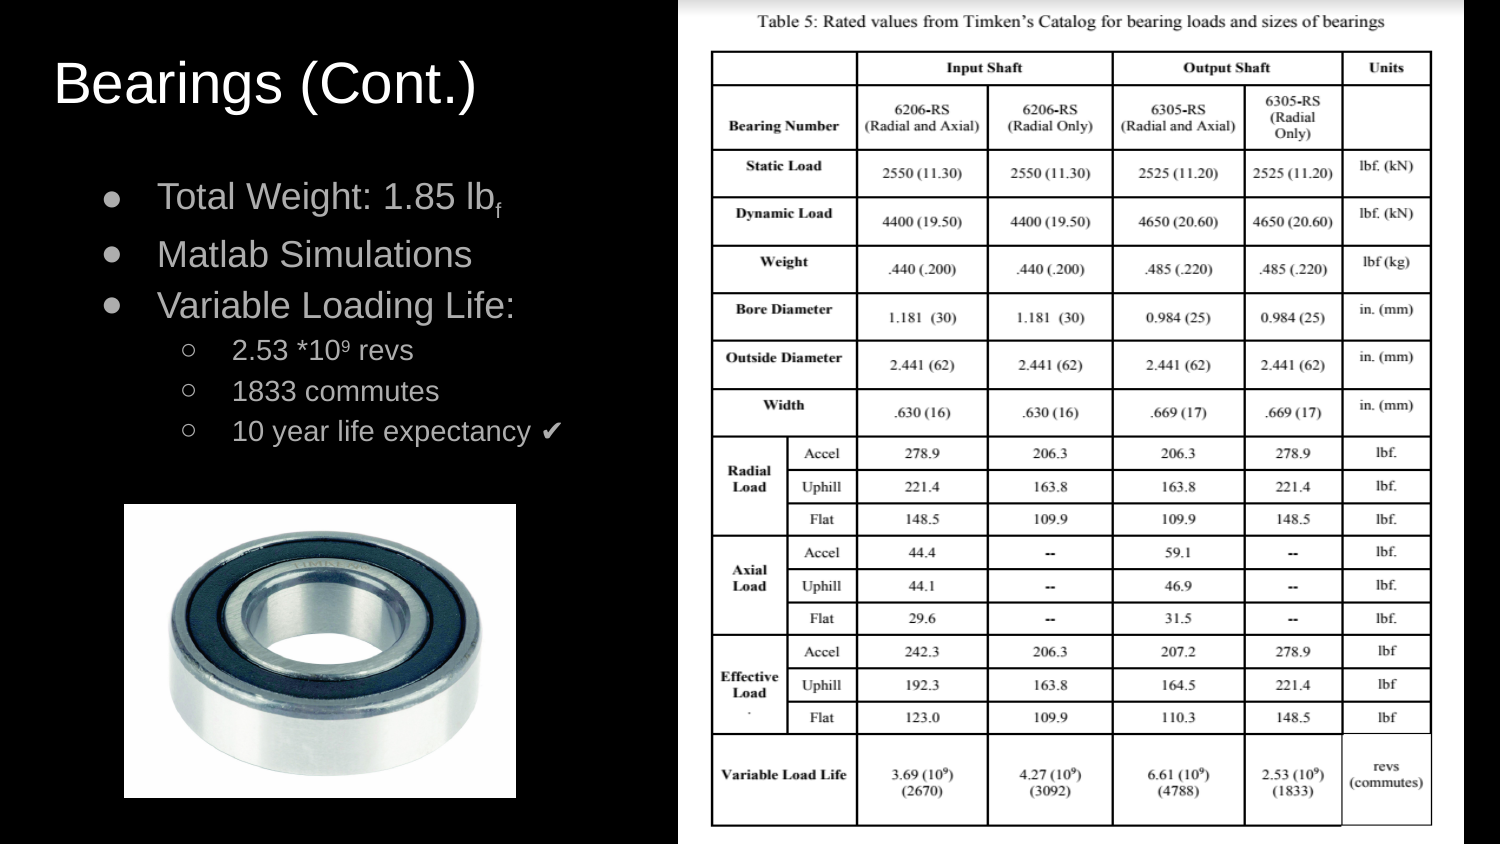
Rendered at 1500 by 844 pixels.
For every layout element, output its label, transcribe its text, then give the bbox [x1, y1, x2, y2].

title Bearings (Cont.) [38, 30, 672, 125]
picture [678, 0, 1465, 844]
picture [124, 504, 516, 798]
list Total Weight: 1.85 lbf Matlab Simulations Variable Loading Life: 2.53 *109 revs 1833 commutes 10 year life expectancy ✔ [66, 149, 619, 463]
